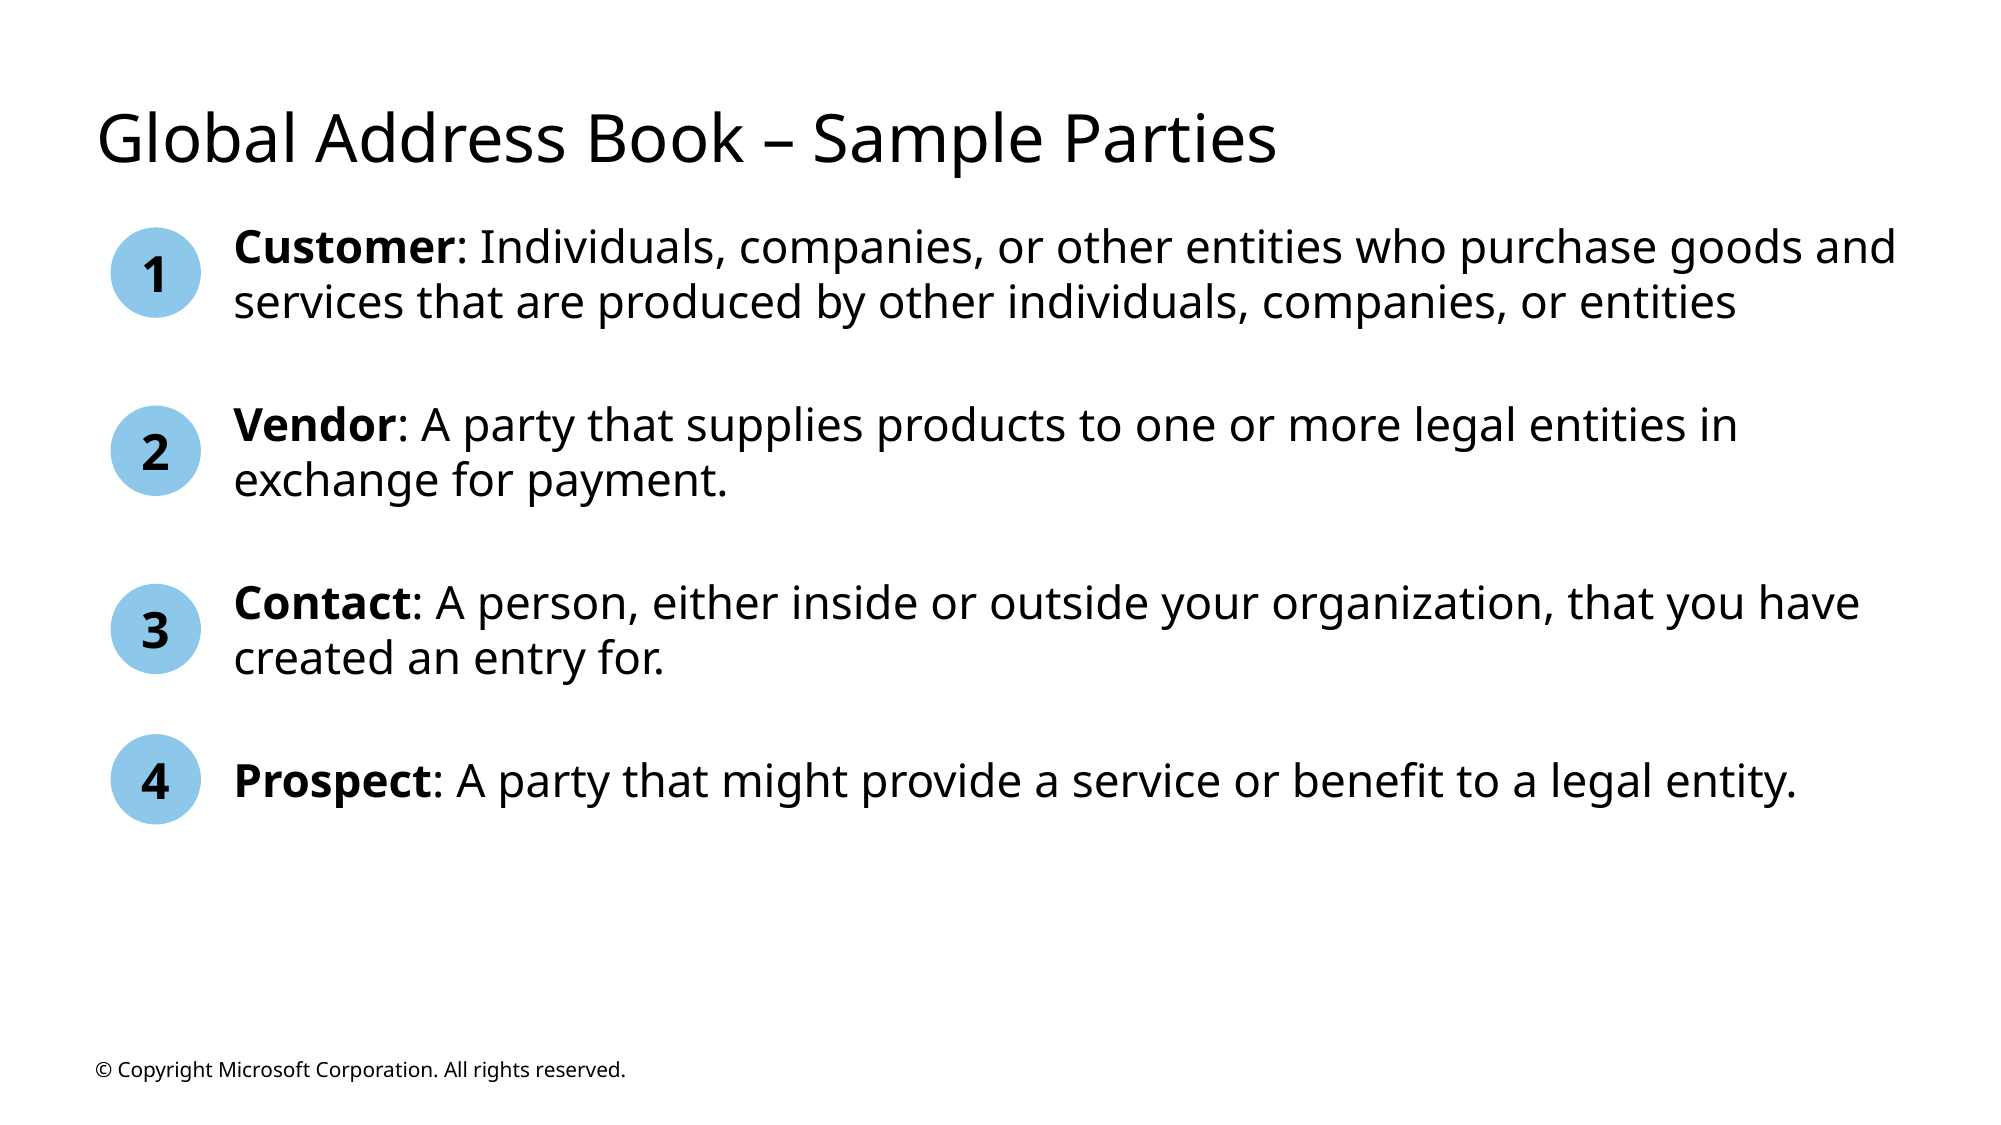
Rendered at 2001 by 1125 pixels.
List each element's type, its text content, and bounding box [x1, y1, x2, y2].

text_box Contact: A person, either inside or outside your organization, that you have created an entry for. [233, 573, 1903, 684]
text_box 2 [109, 404, 202, 497]
text_box Vendor: A party that supplies products to one or more legal entities in exchange for payment. [233, 395, 1903, 506]
text_box Customer: Individuals, companies, or other entities who purchase goods and services that are produced by other individuals, companies, or entities [233, 217, 1903, 328]
text_box 4 [109, 733, 202, 826]
text_box 1 [109, 226, 202, 319]
text_box Prospect: A party that might provide a service or benefit to a legal entity. [233, 751, 1903, 807]
title Global Address Book – Sample Parties [96, 96, 1904, 177]
text_box 3 [109, 582, 202, 675]
